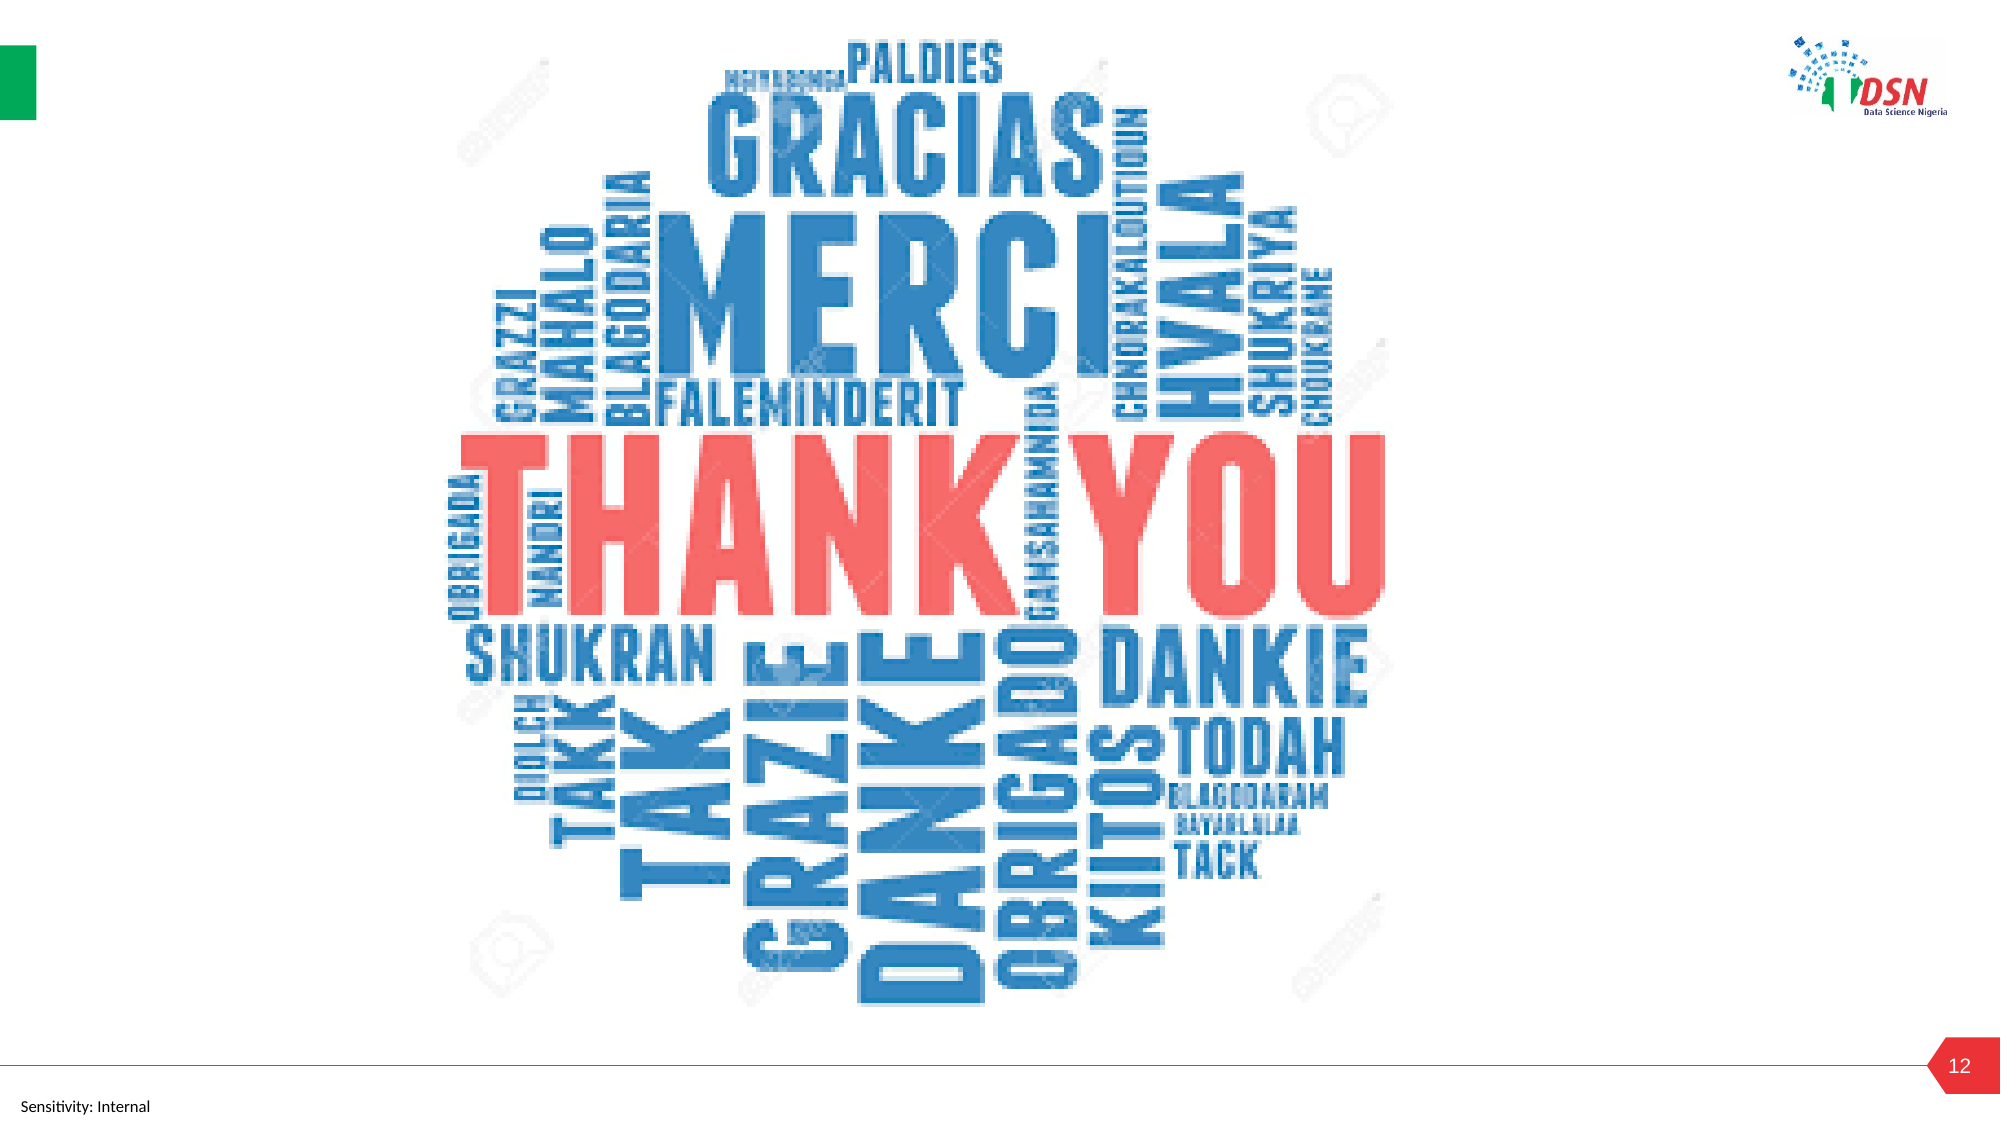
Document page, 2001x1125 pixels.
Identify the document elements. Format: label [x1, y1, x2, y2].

picture [1788, 36, 1947, 117]
picture [431, 35, 1416, 1025]
